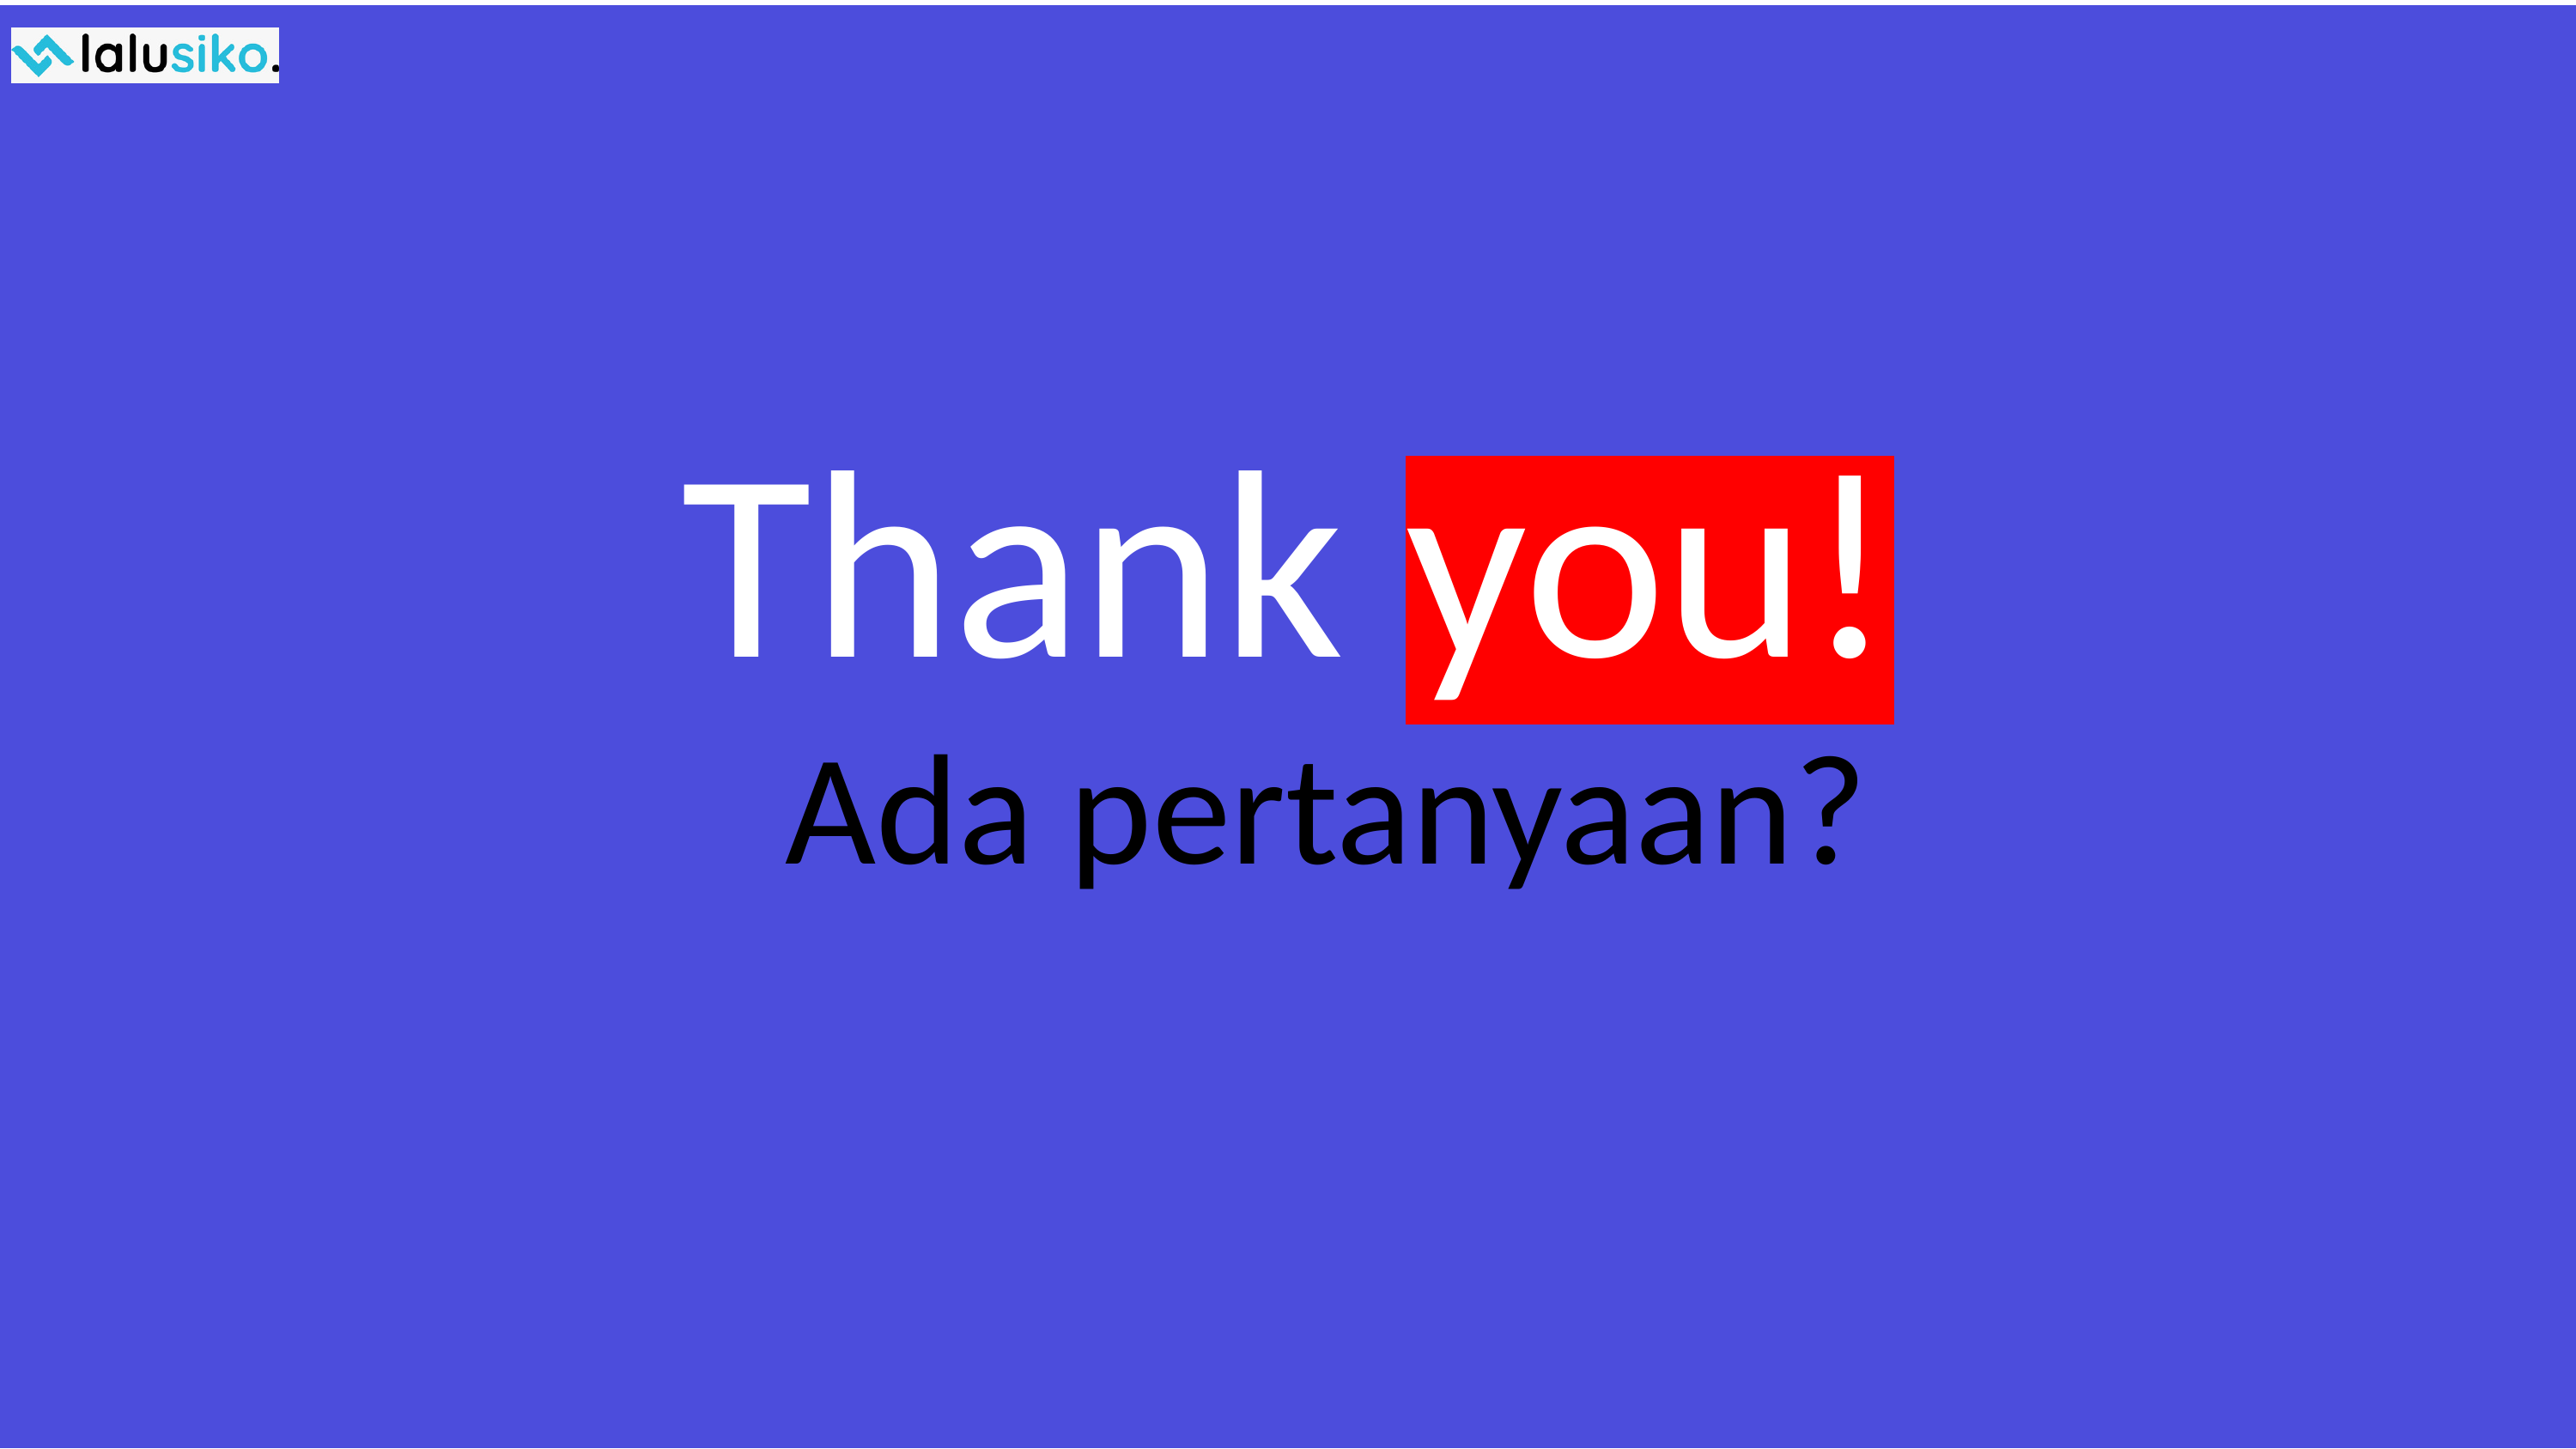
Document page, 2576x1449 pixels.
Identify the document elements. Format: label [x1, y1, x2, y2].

text_box [0, 5, 2576, 1449]
picture [10, 27, 279, 83]
